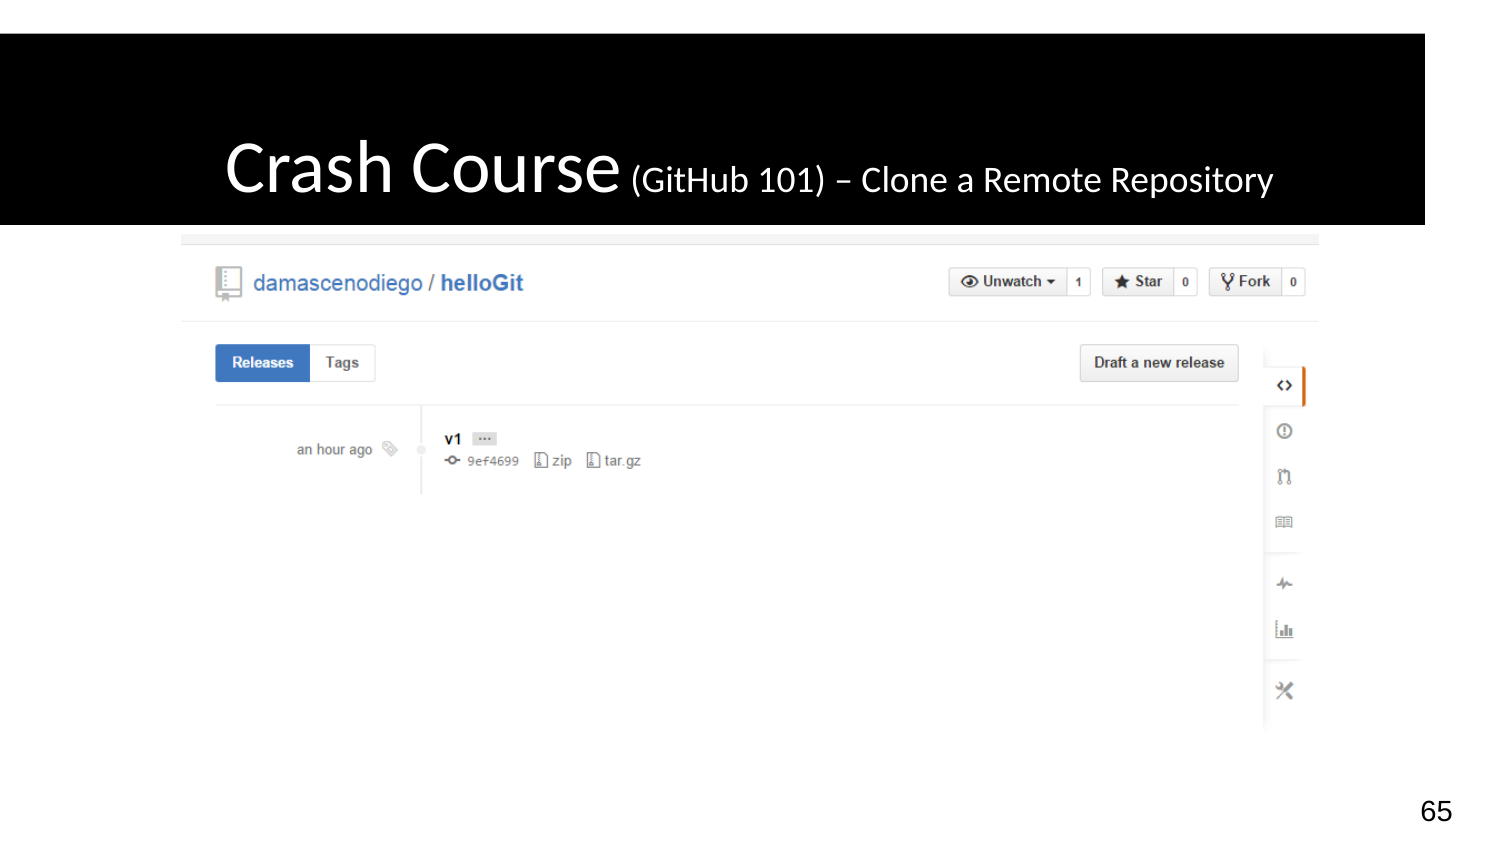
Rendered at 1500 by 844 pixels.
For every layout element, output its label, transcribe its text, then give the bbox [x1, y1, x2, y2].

picture [180, 234, 1319, 754]
title Crash Course (GitHub 101) – Clone a Remote Repository [75, 33, 1425, 223]
